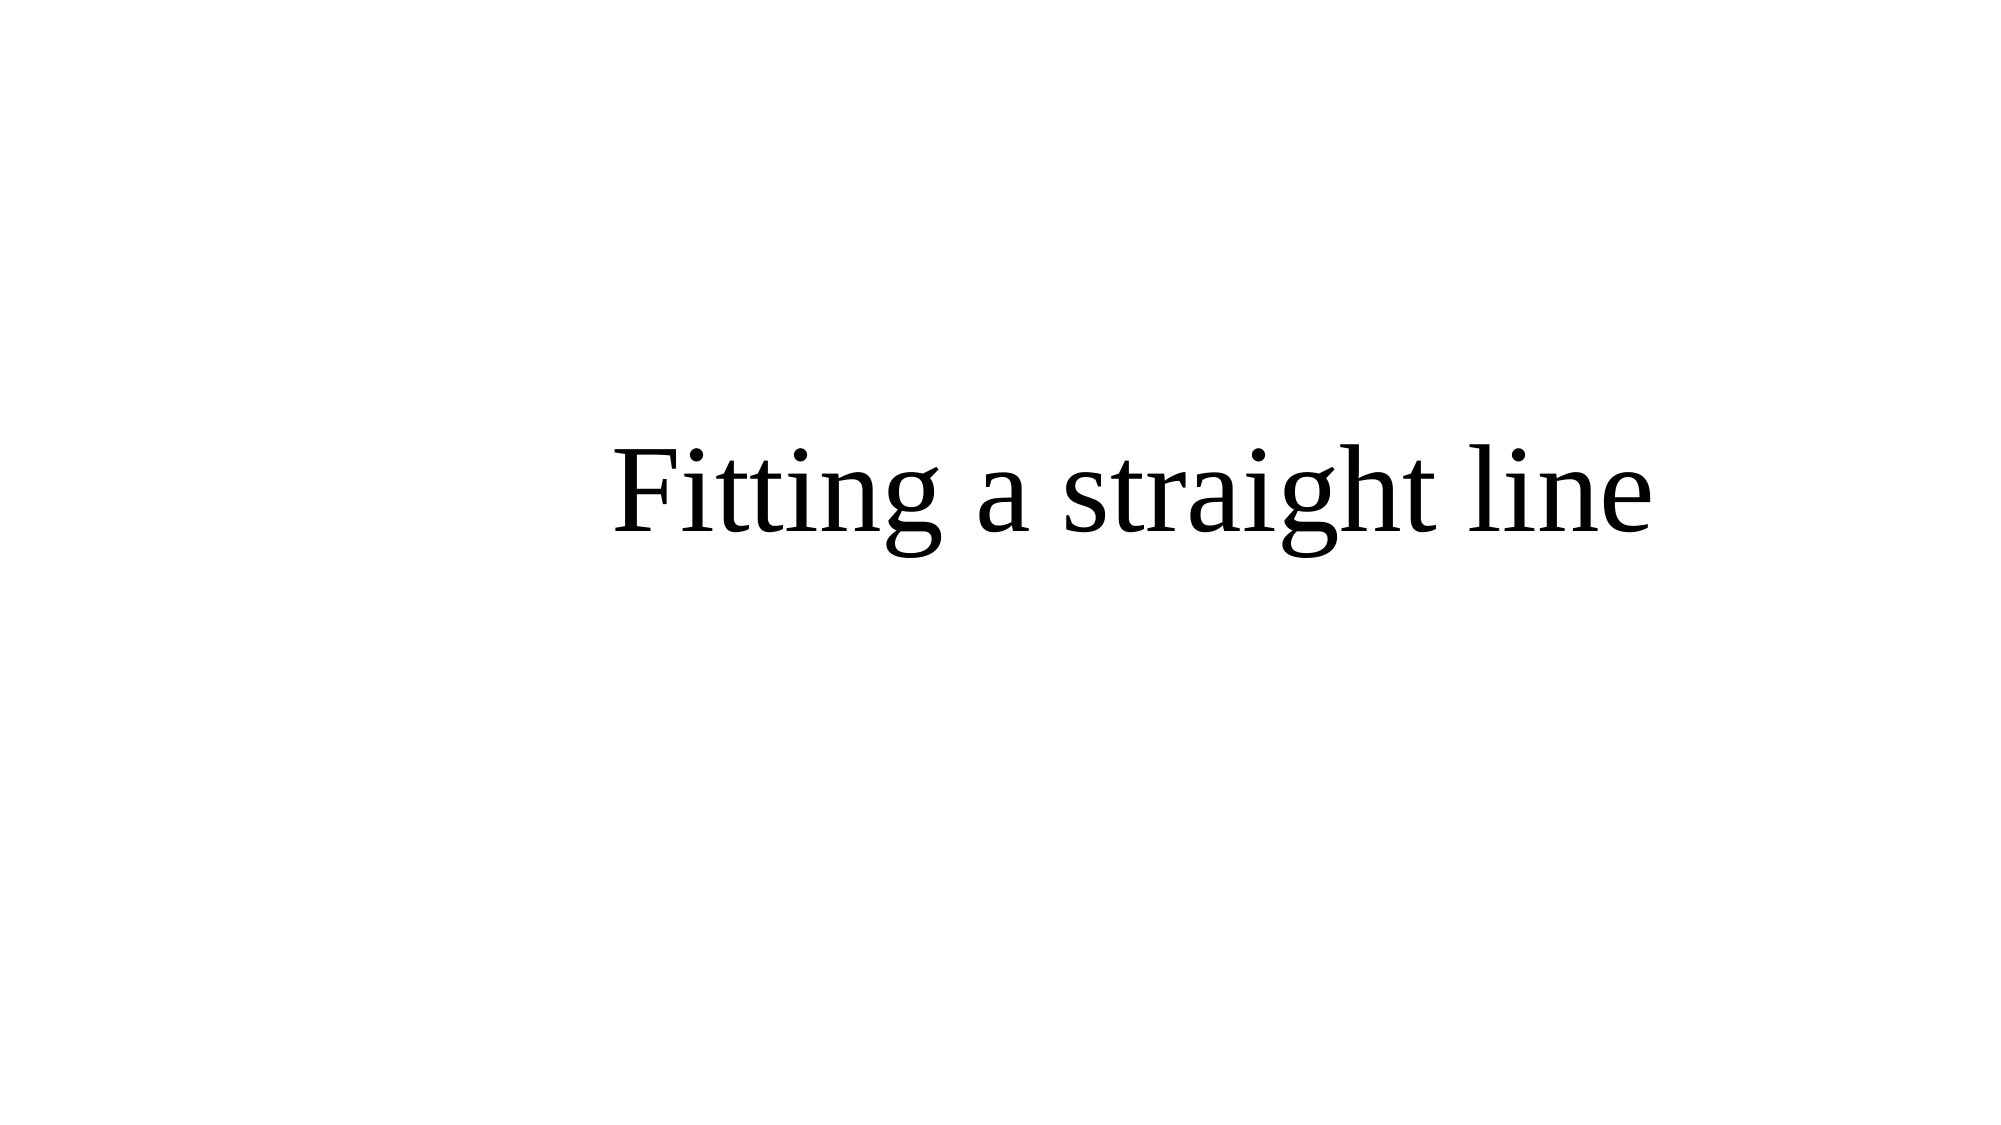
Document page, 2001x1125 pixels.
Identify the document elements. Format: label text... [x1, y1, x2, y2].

title Fitting a straight line [258, 266, 1709, 567]
